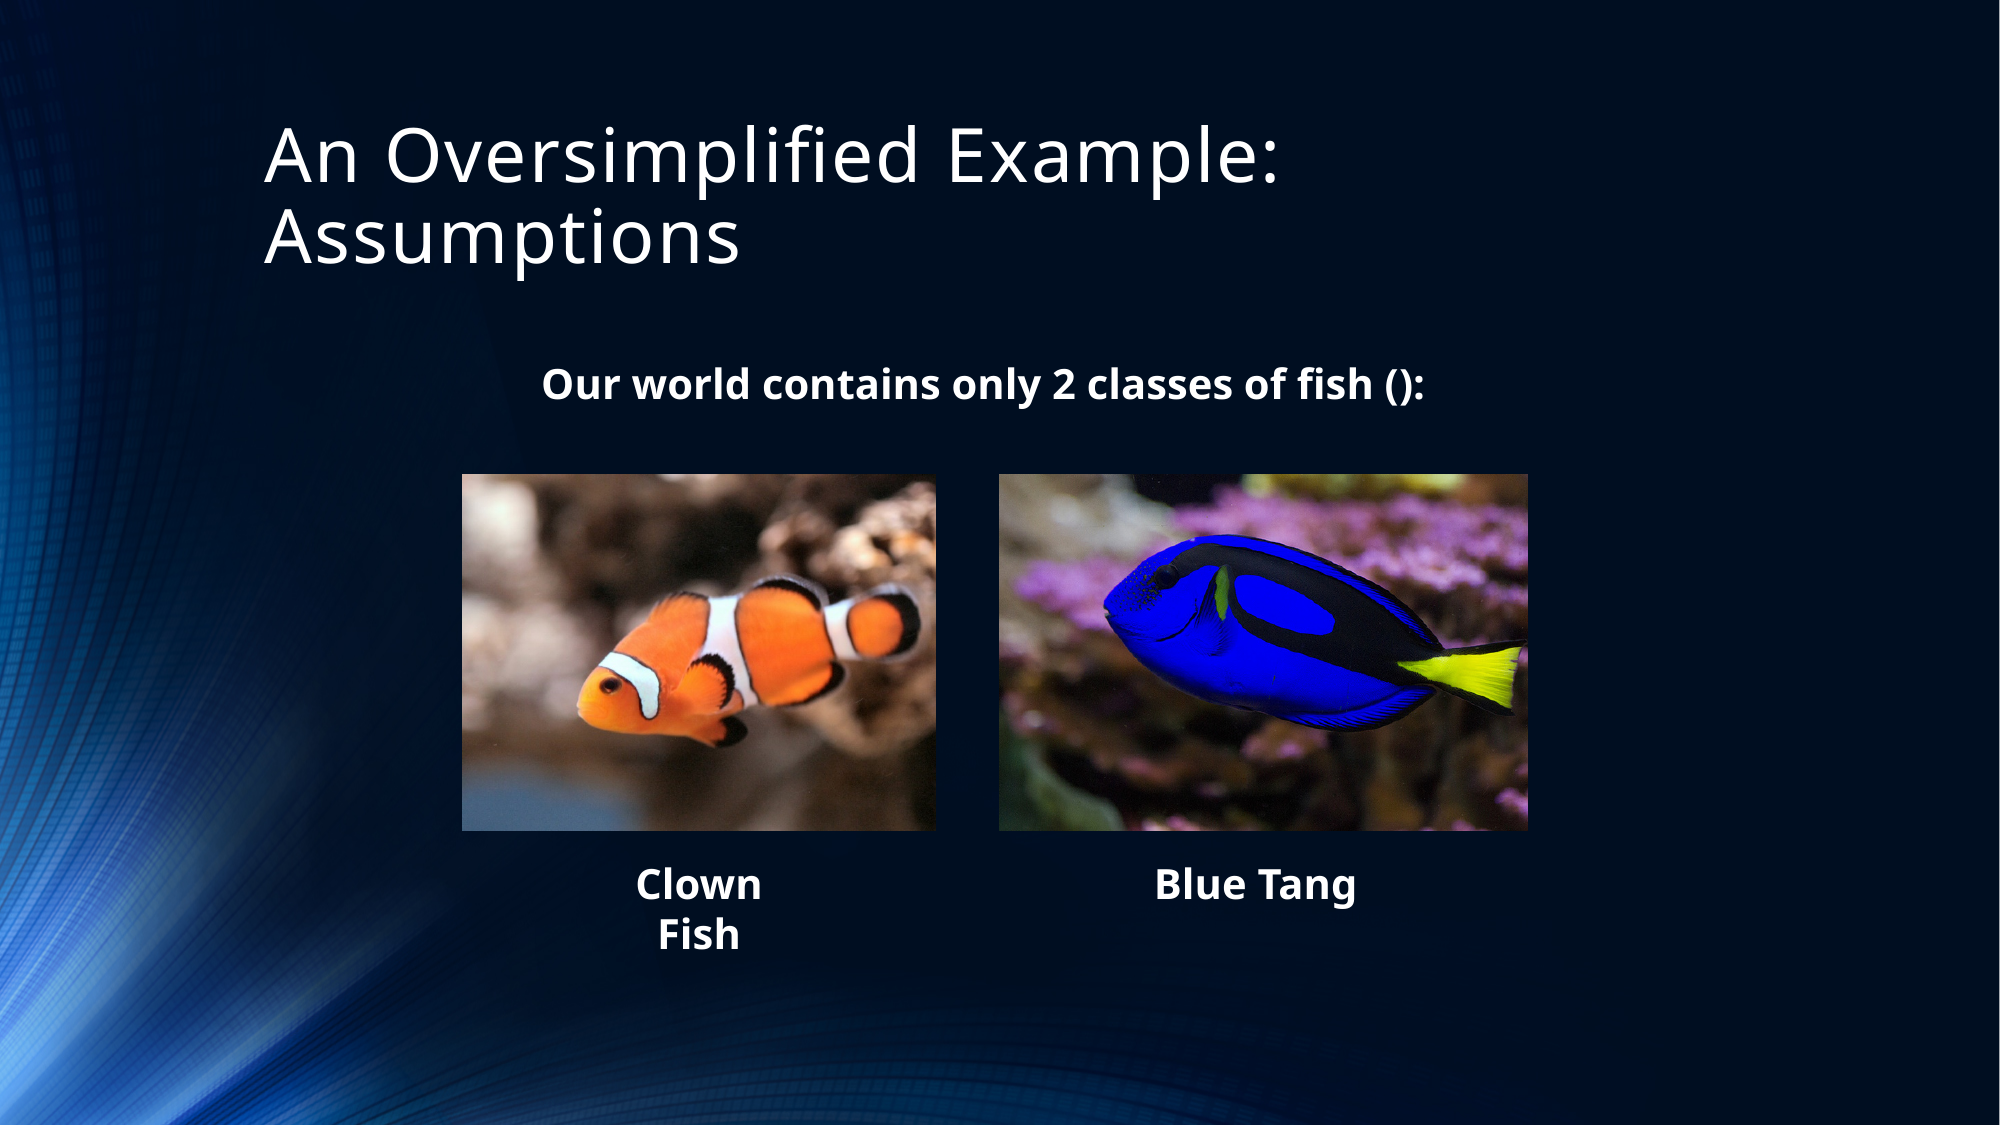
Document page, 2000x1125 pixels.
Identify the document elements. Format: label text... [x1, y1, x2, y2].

title An Oversimplified Example: Assumptions [249, 62, 1750, 288]
picture [0, 0, 2000, 1125]
